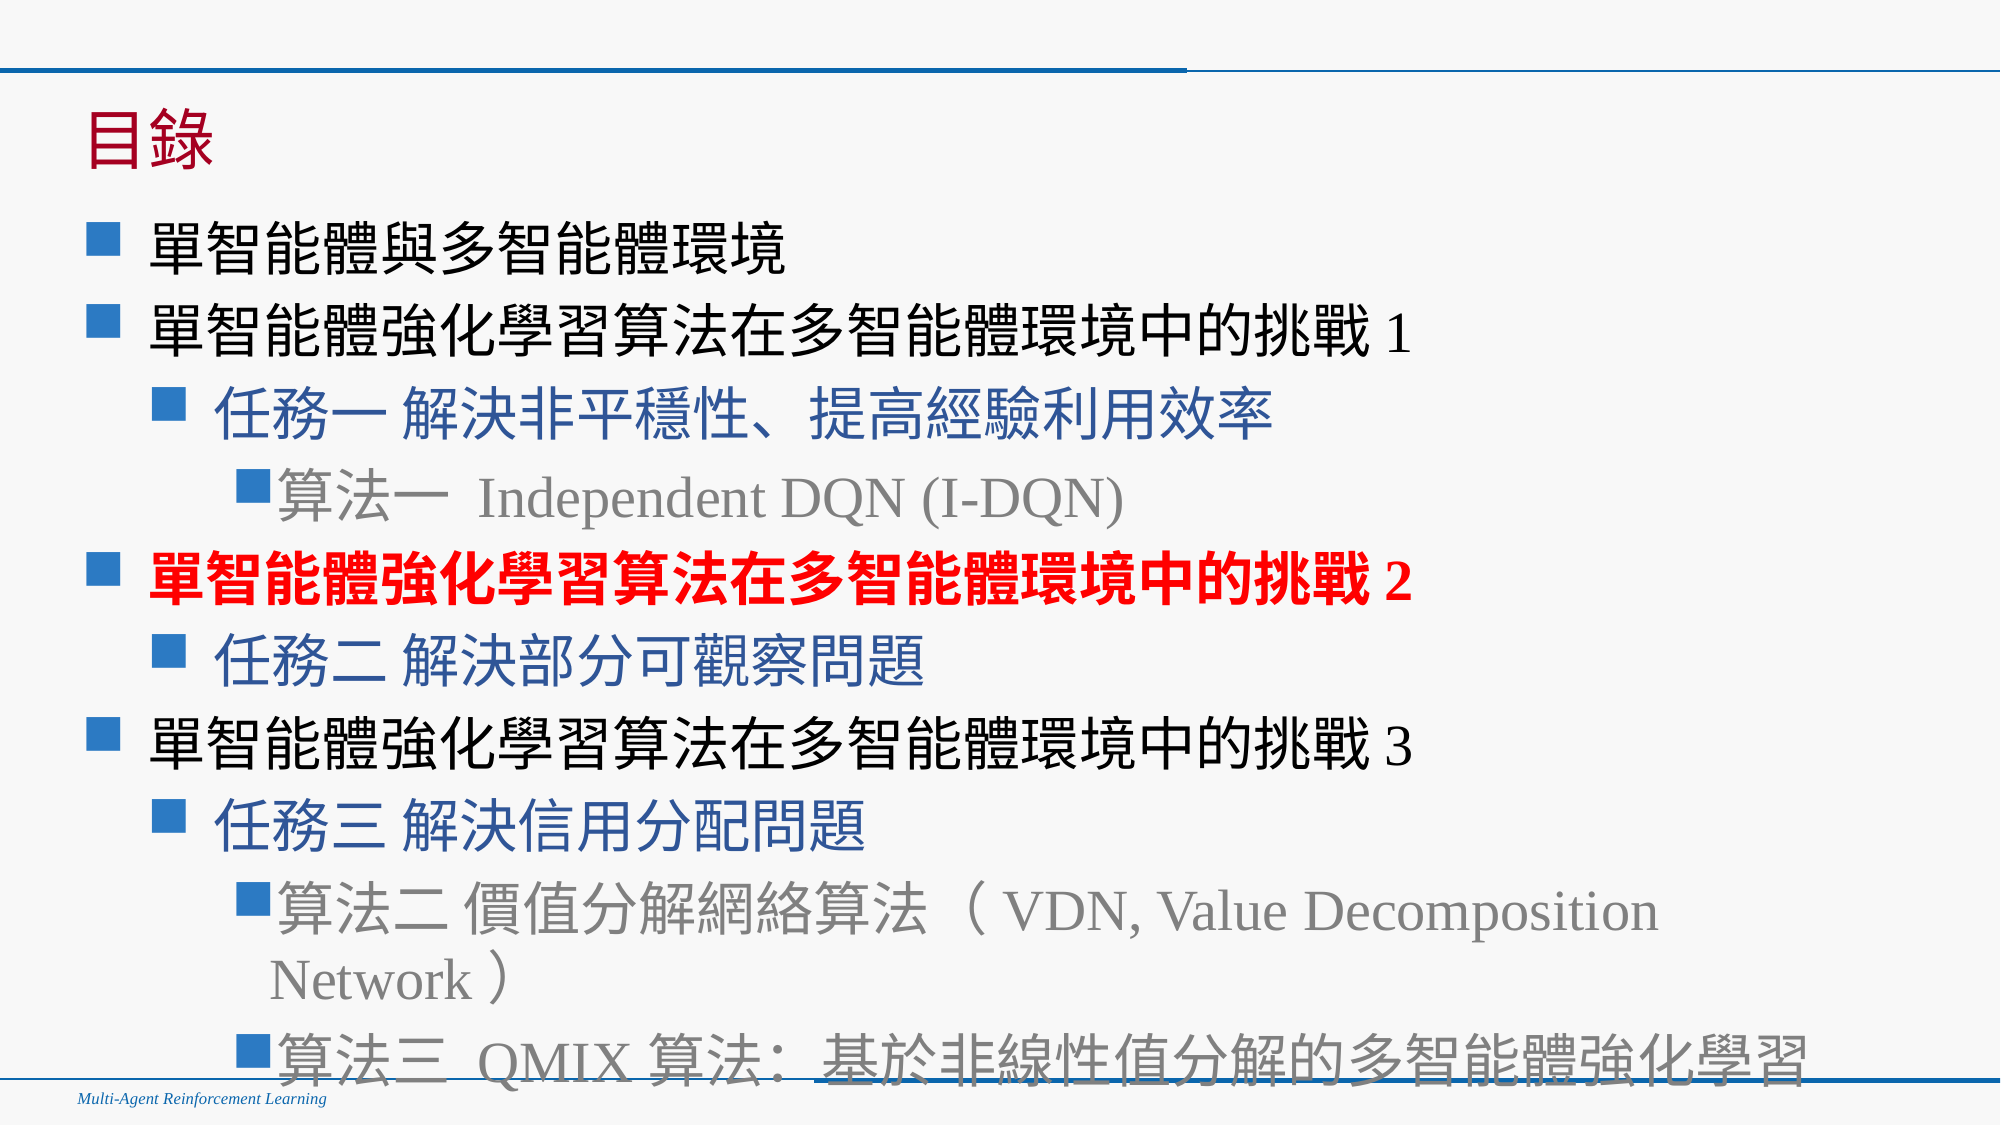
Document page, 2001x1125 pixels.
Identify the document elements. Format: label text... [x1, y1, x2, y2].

list 單智能體與多智能體環境 單智能體強化學習算法在多智能體環境中的挑戰1 任務一 解決非平穩性、提高經驗利用效率 算法一 Independent DQN (I-DQN) 單智能體強化學習算法在多智能體環境中的挑戰2 任務二 解決部分可觀察問題 單智能體強化學習算法在多智能體環境中的挑戰3 任務三 解決信用分配問題 算法二 價值分解網絡算法（VDN, Value Decomposition Network） 算法三 QMIX算法：基於非線性值分解的多智能體強化學習 [66, 204, 1931, 1051]
list 目錄 [66, 97, 1931, 178]
slide_number [1890, 1078, 1974, 1111]
